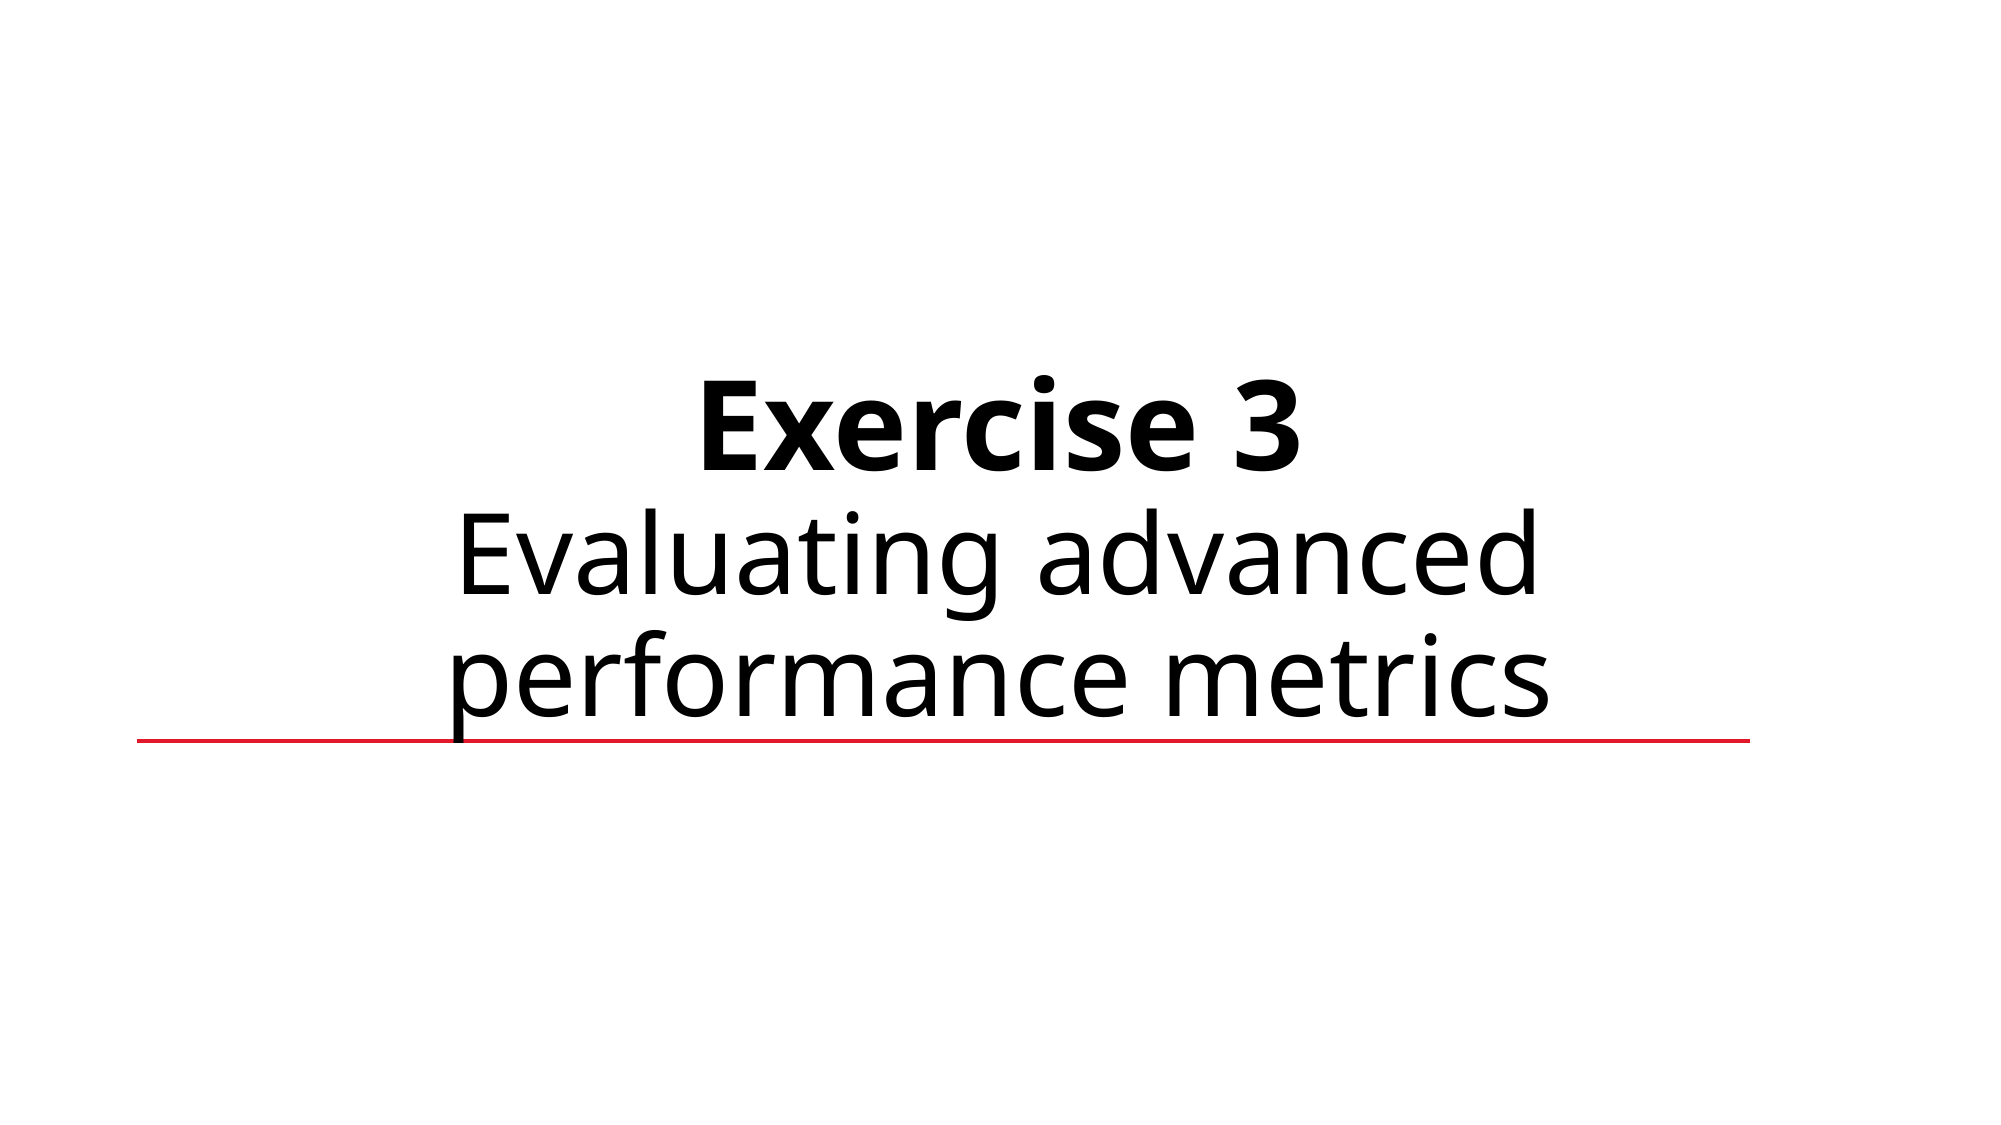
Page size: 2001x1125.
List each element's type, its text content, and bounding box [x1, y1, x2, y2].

title Exercise 3 Evaluating advanced performance metrics [136, 280, 1862, 749]
